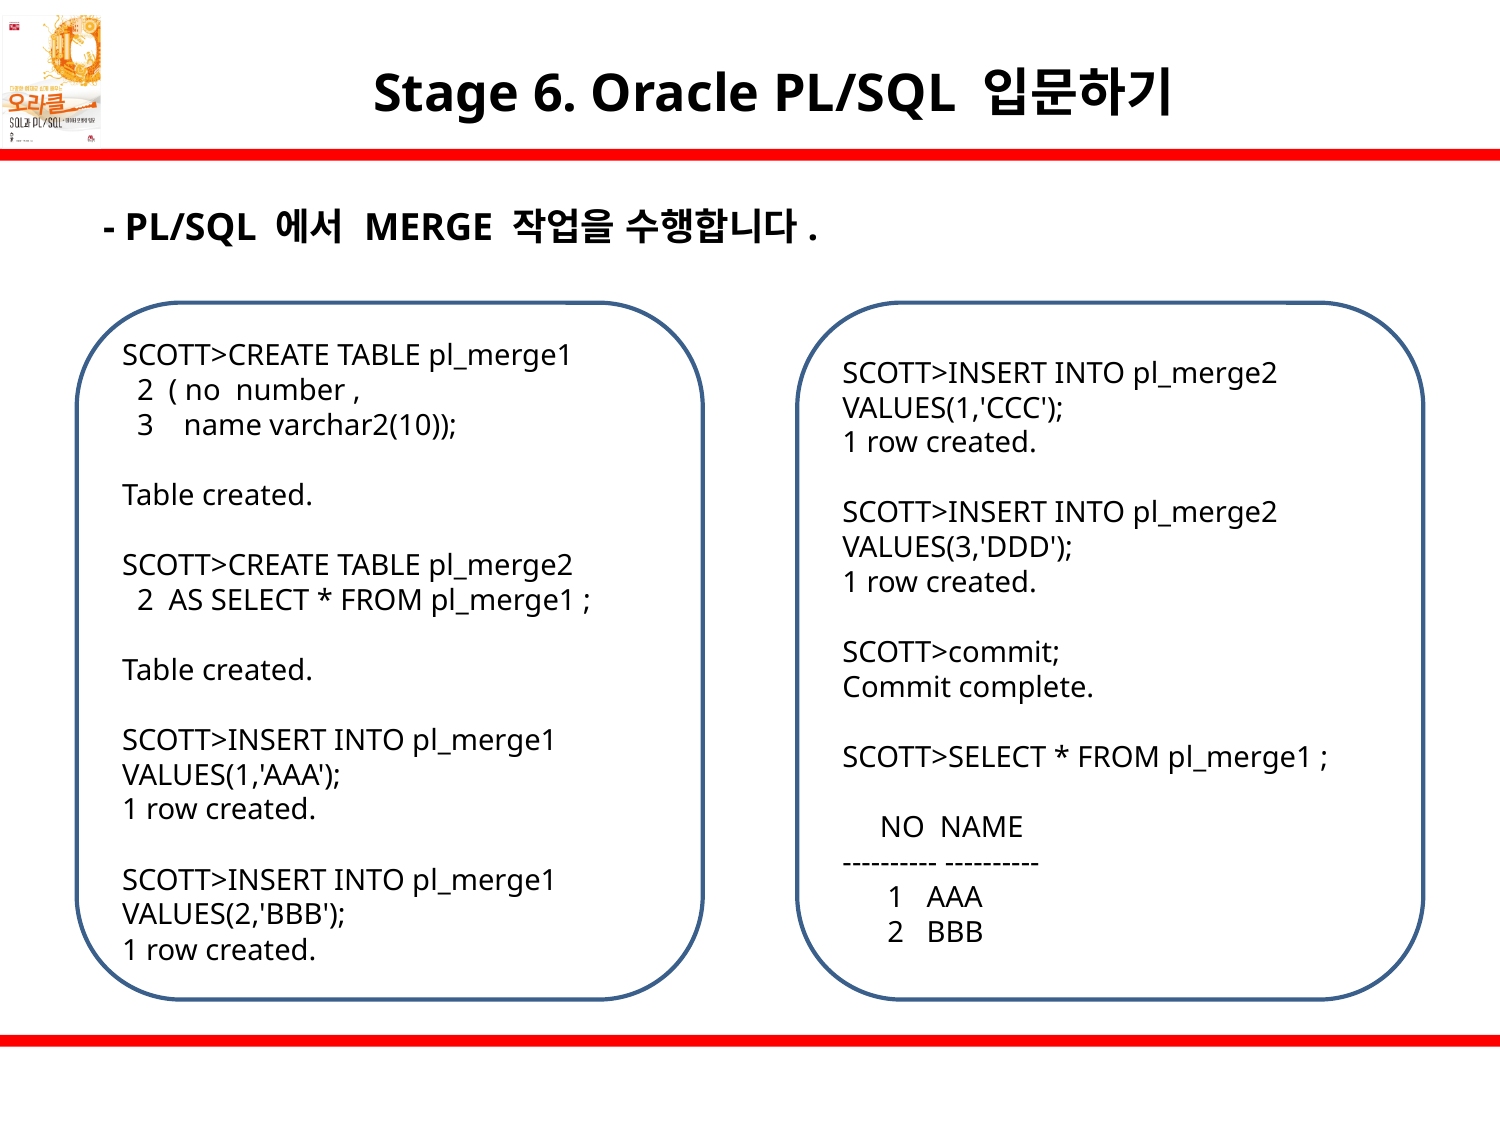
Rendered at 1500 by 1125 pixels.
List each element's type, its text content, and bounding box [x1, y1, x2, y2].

text_box SCOTT>CREATE TABLE pl_merge1 2 ( no number , 3 name varchar2(10)); Table created. SCOTT>CREATE TABLE pl_merge2 2 AS SELECT * FROM pl_merge1 ; Table created. SCOTT>INSERT INTO pl_merge1 VALUES(1,'AAA'); 1 row created. SCOTT>INSERT INTO pl_merge1 VALUES(2,'BBB'); 1 row created. [74, 300, 705, 1002]
text_box [0, 1033, 1500, 1049]
text_box SCOTT>INSERT INTO pl_merge2 VALUES(1,'CCC'); 1 row created. SCOTT>INSERT INTO pl_merge2 VALUES(3,'DDD'); 1 row created. SCOTT>commit; Commit complete. SCOTT>SELECT * FROM pl_merge1 ; NO NAME ---------- ---------- 1 AAA 2 BBB [795, 300, 1426, 1002]
text_box [0, 147, 1500, 163]
text_box Stage 6. Oracle PL/SQL 입문하기 [204, 0, 1343, 151]
picture [1, 14, 101, 150]
text_box - PL/SQL 에서 MERGE 작업을 수행합니다. [86, 182, 1024, 269]
